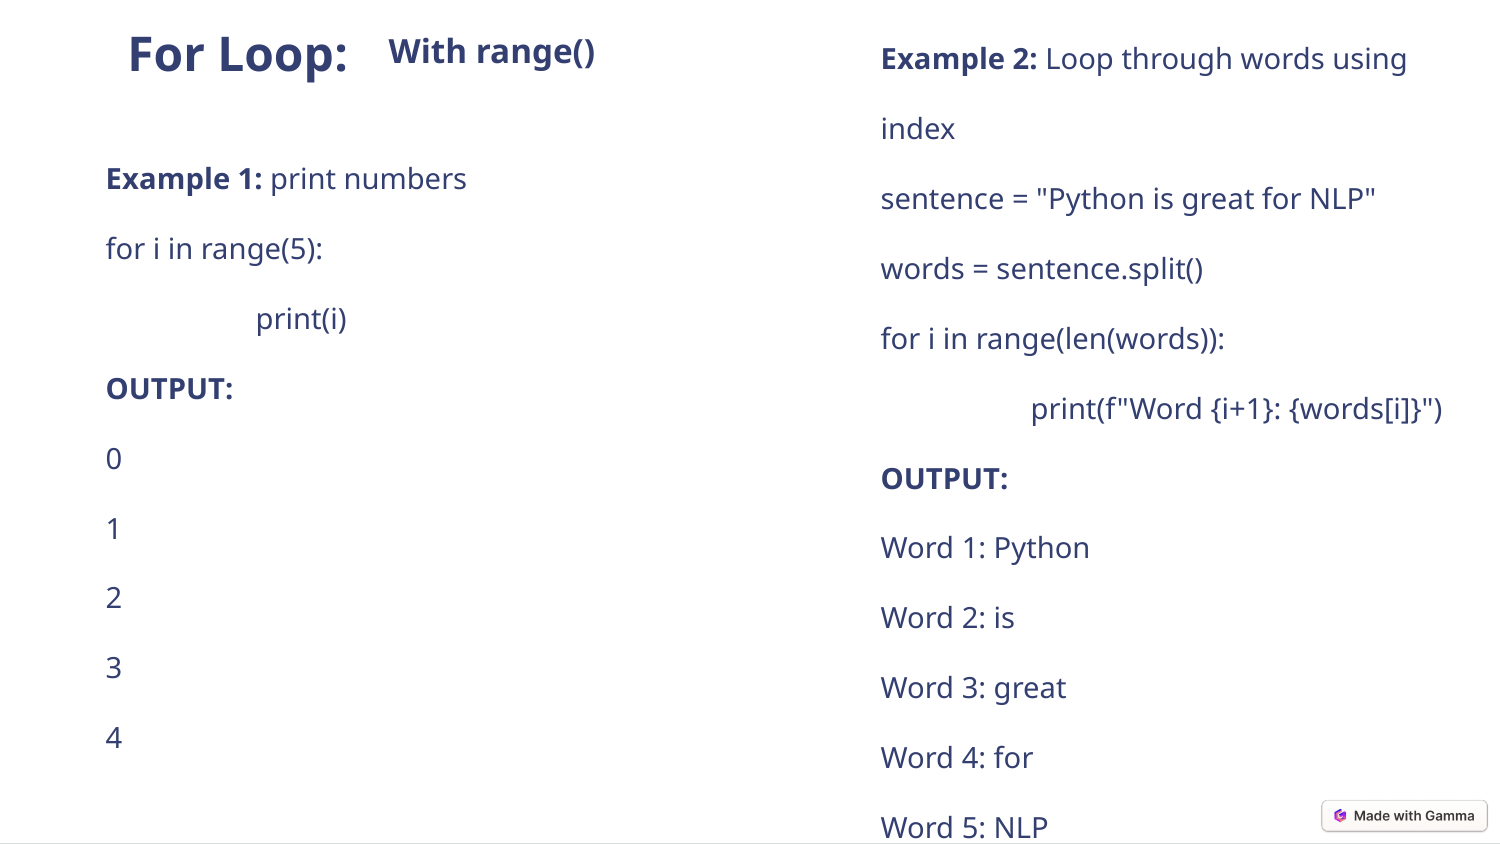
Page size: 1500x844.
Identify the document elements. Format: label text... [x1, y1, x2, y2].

text_box Example 1: print numbers for i in range(5): print(i) OUTPUT: 0 1 2 3 4 [105, 131, 583, 819]
picture [1316, 794, 1493, 837]
text_box For Loop: [36, 5, 388, 85]
text_box Example 2: Loop through words using index sentence = "Python is great for NLP" words = sentence.split() for i in range(len(words)): print(f"Word {i+1}: {words[i]}") OUTPUT: Word 1: Python Word 2: is Word 3: great Word 4: for Word 5: NLP [880, 81, 1454, 769]
text_box With range() [388, 5, 1163, 85]
